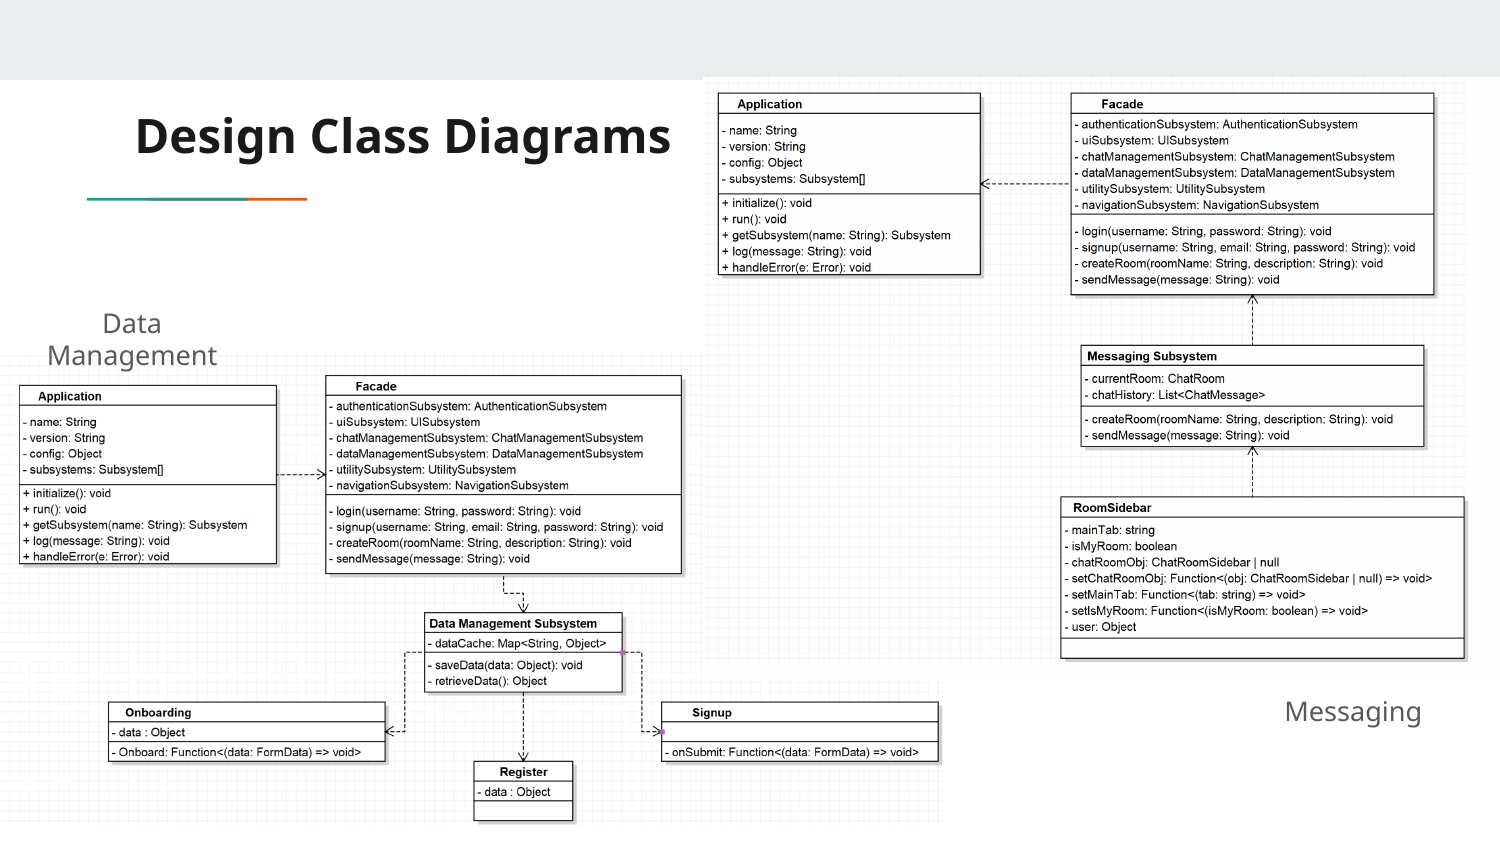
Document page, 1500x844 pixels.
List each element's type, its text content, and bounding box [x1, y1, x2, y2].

title Design Class Diagrams [119, 90, 698, 179]
picture [0, 76, 1500, 838]
text_box Messaging [1221, 688, 1486, 740]
text_box Data Management [0, 291, 265, 349]
